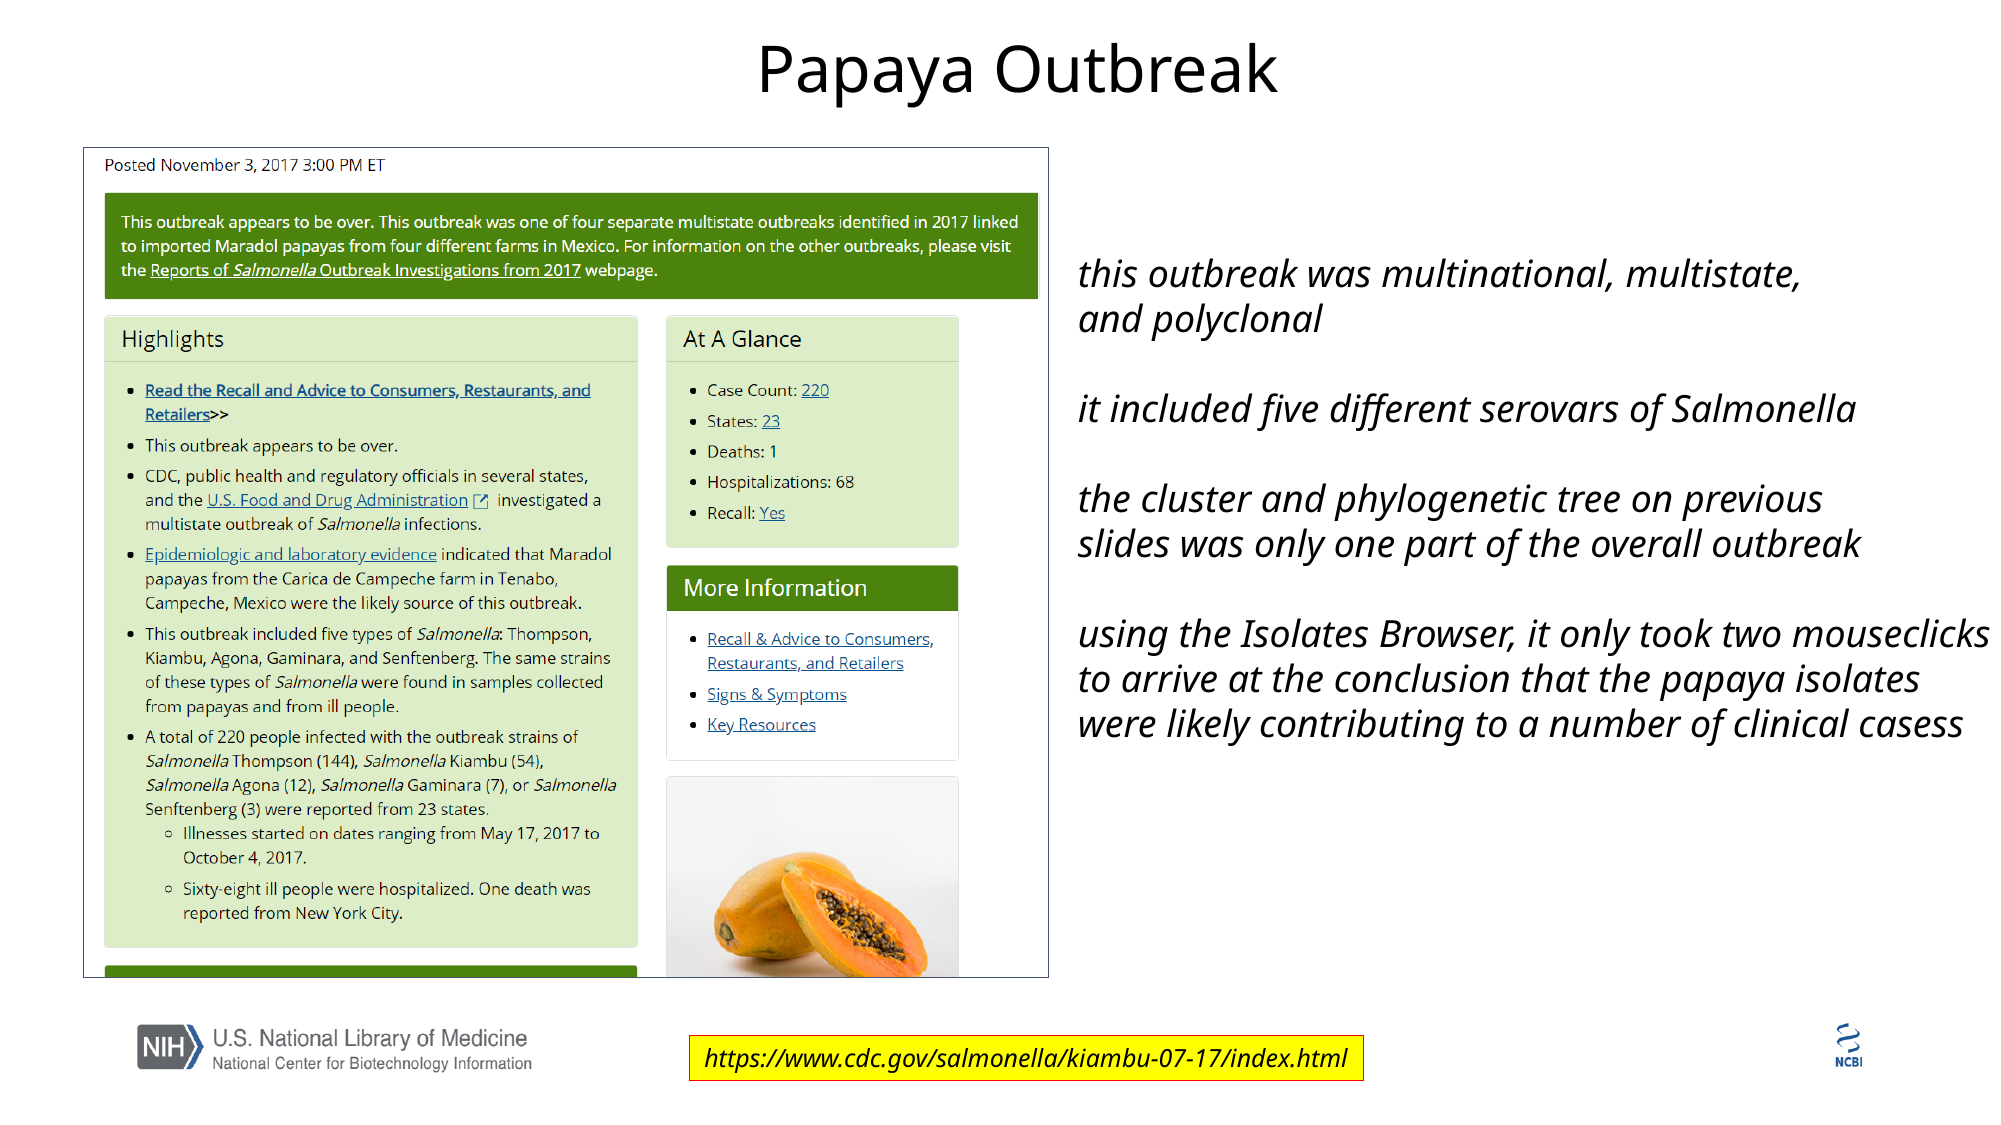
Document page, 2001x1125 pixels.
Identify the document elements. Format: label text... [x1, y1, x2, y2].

text_box Papaya Outbreak [741, 29, 1298, 124]
text_box this outbreak was multinational, multistate, and polyclonal it included five different serovars of Salmonella the cluster and phylogenetic tree on previous slides was only one part of the overall outbreak using the Isolates Browser, it only took two mouseclicks to arrive at the conclusion that the papaya isolates were likely contributing to a number of clinical casess [1063, 242, 2000, 753]
text_box https://www.cdc.gov/salmonella/kiambu-07-17/index.html [689, 1035, 1364, 1081]
picture [82, 147, 1049, 978]
